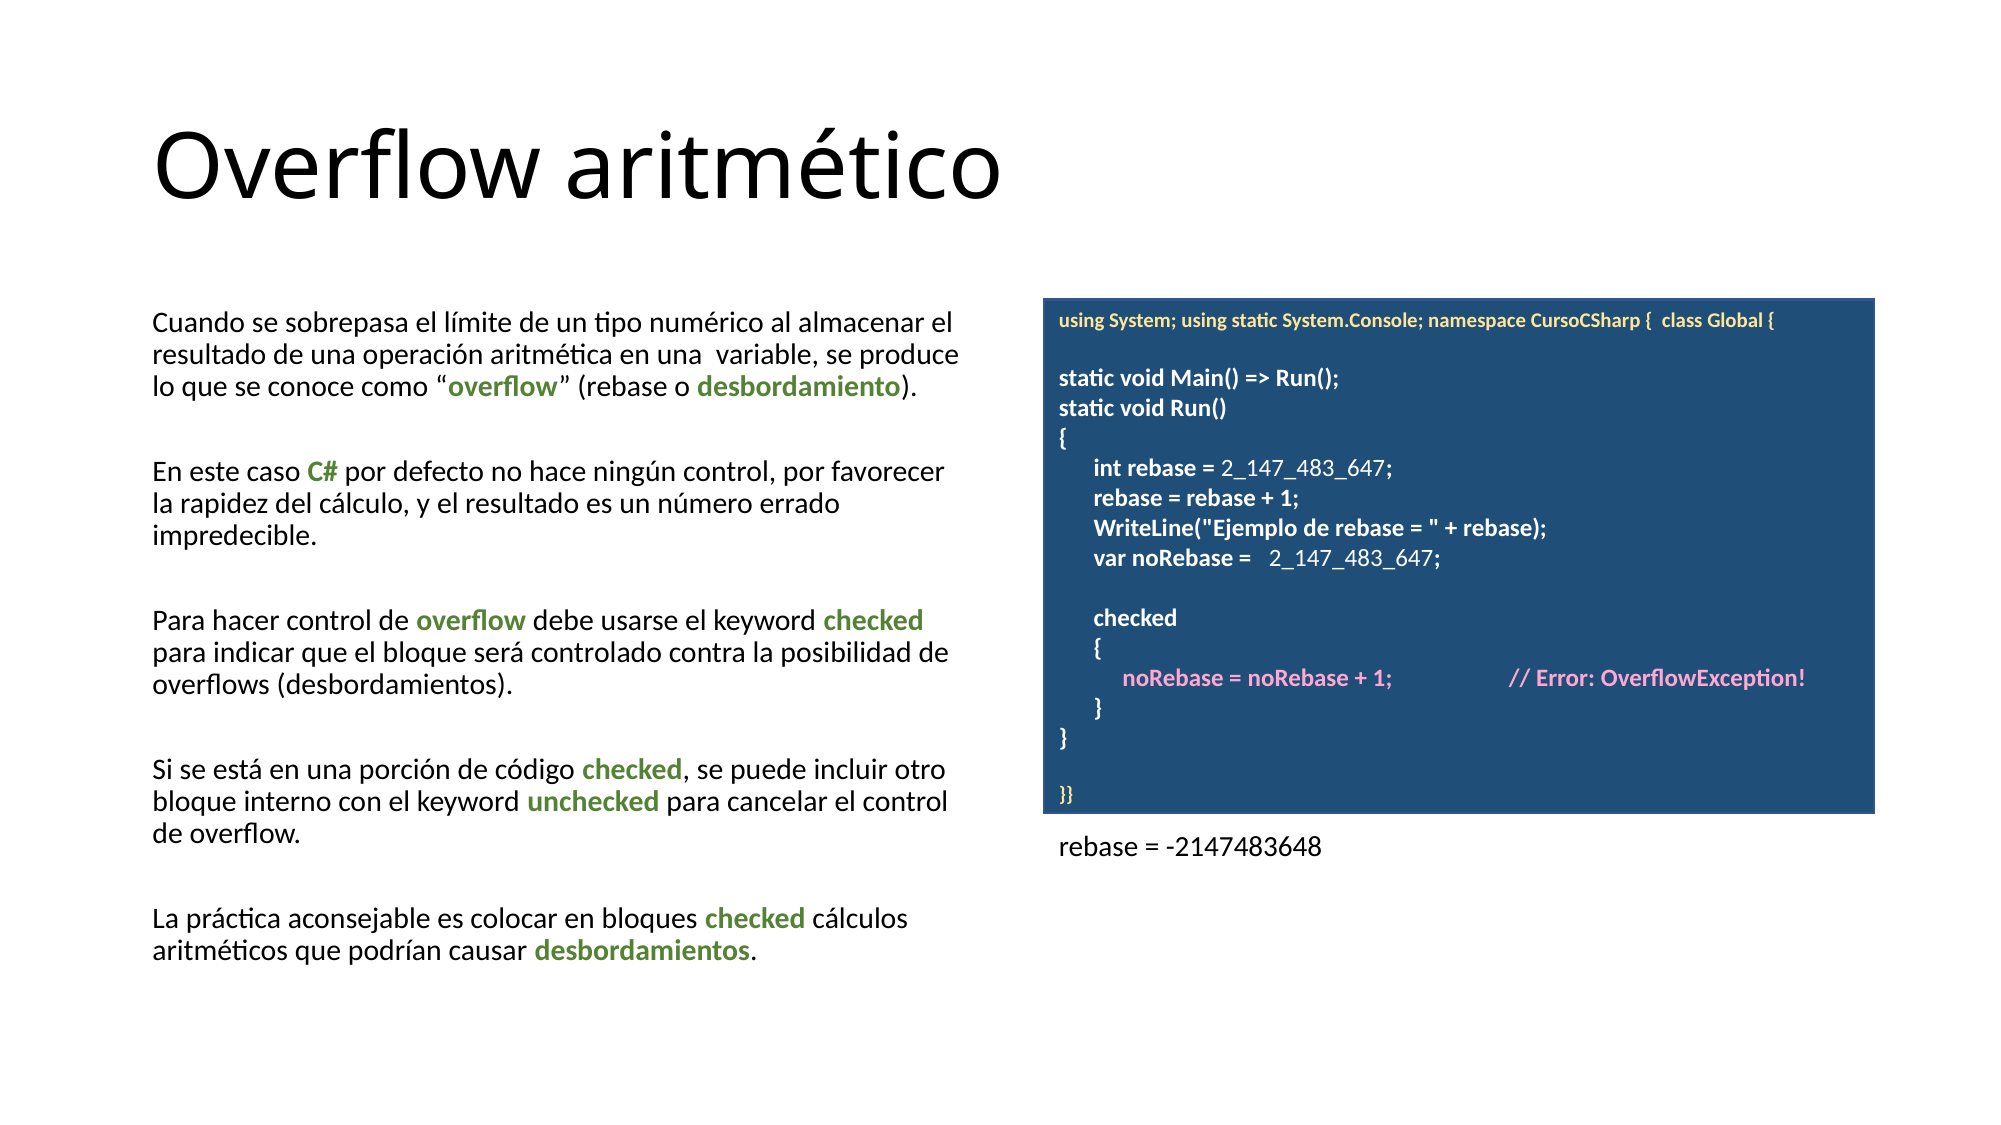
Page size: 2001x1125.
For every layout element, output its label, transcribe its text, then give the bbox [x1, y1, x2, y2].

title Overflow aritmético [137, 59, 1863, 278]
text_box rebase = -2147483648 [1044, 819, 1874, 870]
list Cuando se sobrepasa el límite de un tipo numérico al almacenar el resultado de una operación aritmética en una variable, se produce lo que se conoce como “overflow” (rebase o desbordamiento). En este caso C# por defecto no hace ningún control, por favorecer la rapidez del cálculo, y el resultado es un número errado impredecible. Para hacer control de overflow debe usarse el keyword checked para indicar que el bloque será controlado contra la posibilidad de overflows (desbordamientos). Si se está en una porción de código checked, se puede incluir otro bloque interno con el keyword unchecked para cancelar el control de overflow. La práctica aconsejable es colocar en bloques checked cálculos aritméticos que podrían causar desbordamientos. [137, 299, 986, 1014]
text_box using System; using static System.Console; namespace CursoCSharp { class Global { static void Main() => Run(); static void Run() { int rebase = 2_147_483_647; rebase = rebase + 1; WriteLine("Ejemplo de rebase = " + rebase); var noRebase = 2_147_483_647; checked { noRebase = noRebase + 1; // Error: OverflowException! } } }} [1043, 298, 1875, 814]
